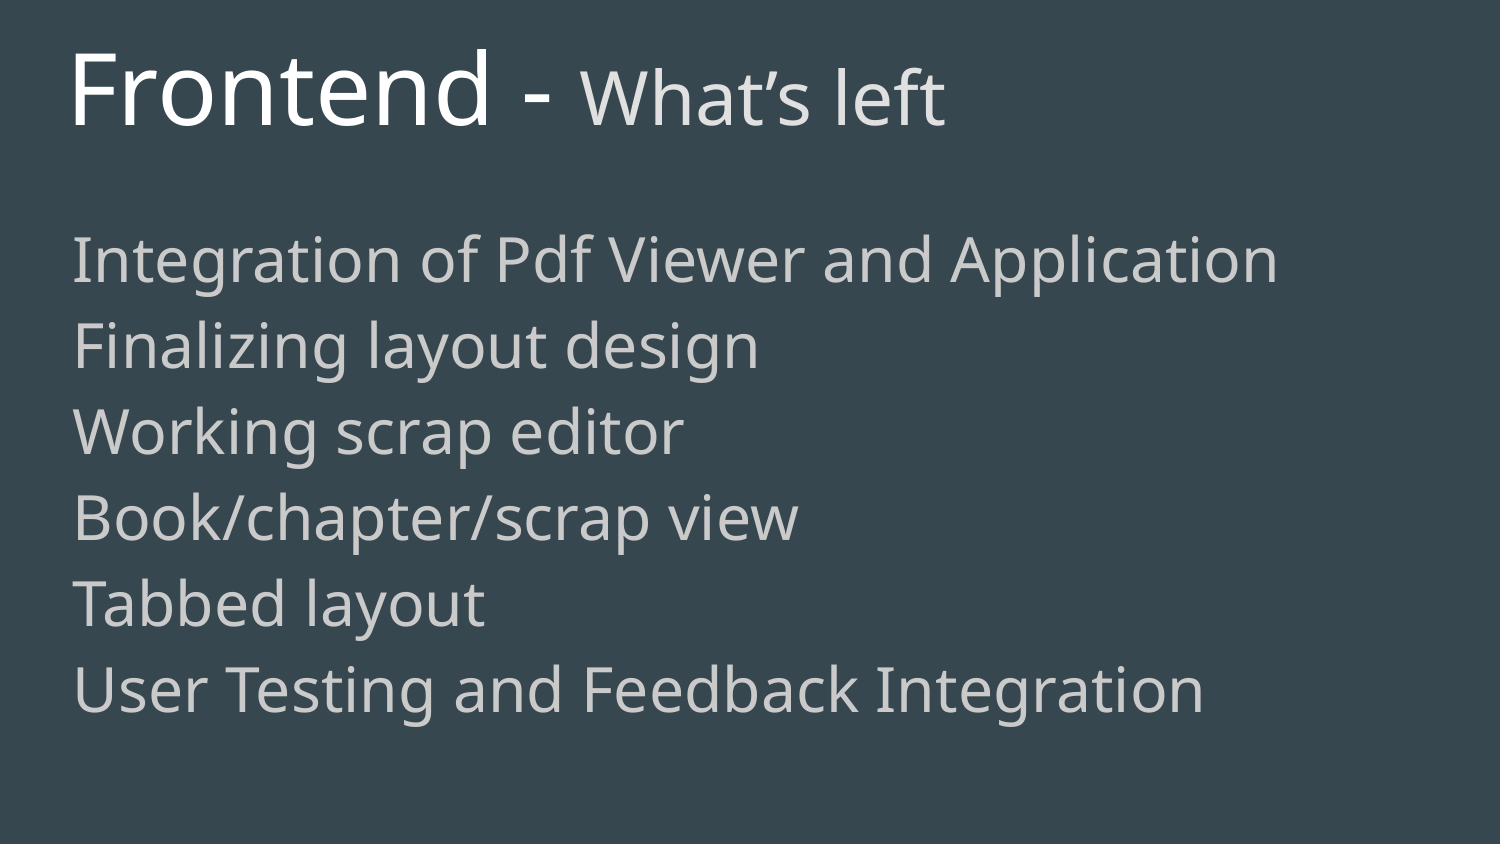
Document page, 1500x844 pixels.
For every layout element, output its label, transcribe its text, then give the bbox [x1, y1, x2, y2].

title Frontend - What’s left [51, 10, 1449, 105]
list Integration of Pdf Viewer and Application Finalizing layout design Working scrap editor Book/chapter/scrap view Tabbed layout User Testing and Feedback Integration [51, 193, 1421, 737]
